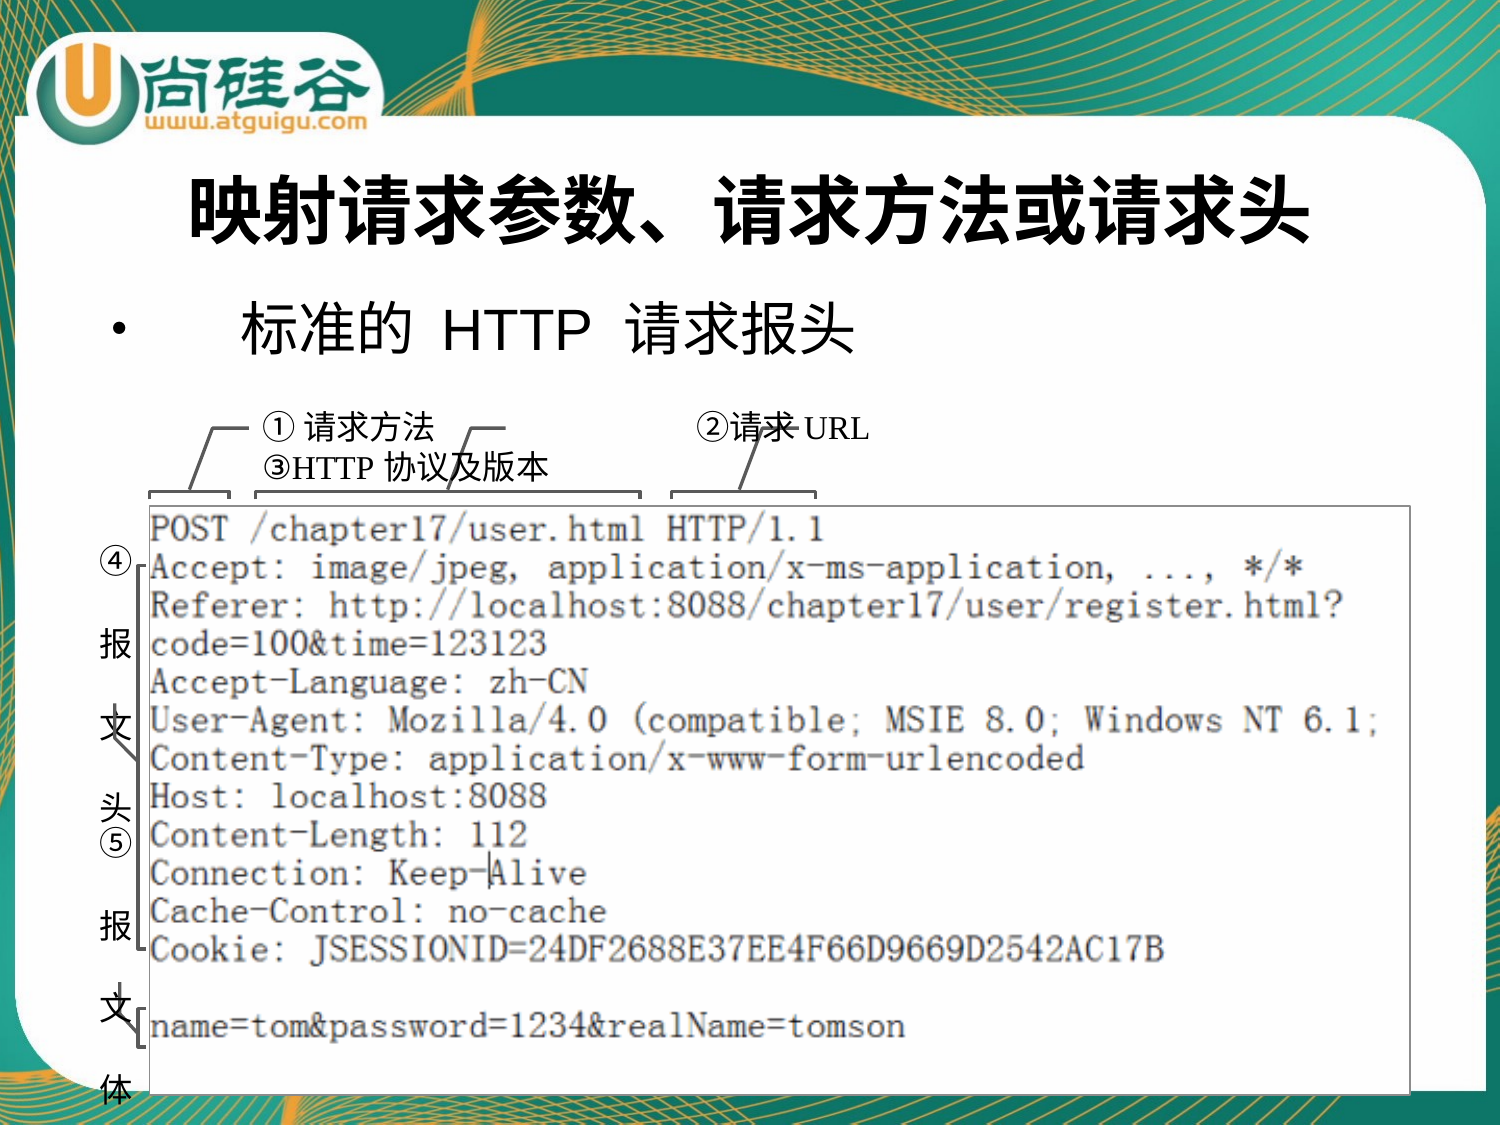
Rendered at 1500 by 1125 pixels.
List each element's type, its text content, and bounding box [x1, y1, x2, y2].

text_box ⑤ 报 文 体 [97, 821, 136, 1109]
text_box [149, 506, 1411, 1096]
text_box [255, 491, 640, 500]
text_box [671, 491, 816, 500]
title 映射请求参数、请求方法或请求头 [185, 163, 1315, 351]
text_box [138, 565, 147, 949]
text_box [149, 491, 230, 500]
text_box • 标准的 HTTP 请求报头 ①请求方法 ②请求URL ③HTTP协议及版本 [87, 292, 1090, 487]
text_box [138, 1008, 147, 1047]
text_box [114, 703, 139, 762]
text_box ④ 报 文 头 [97, 539, 136, 821]
picture [0, 0, 1500, 1125]
